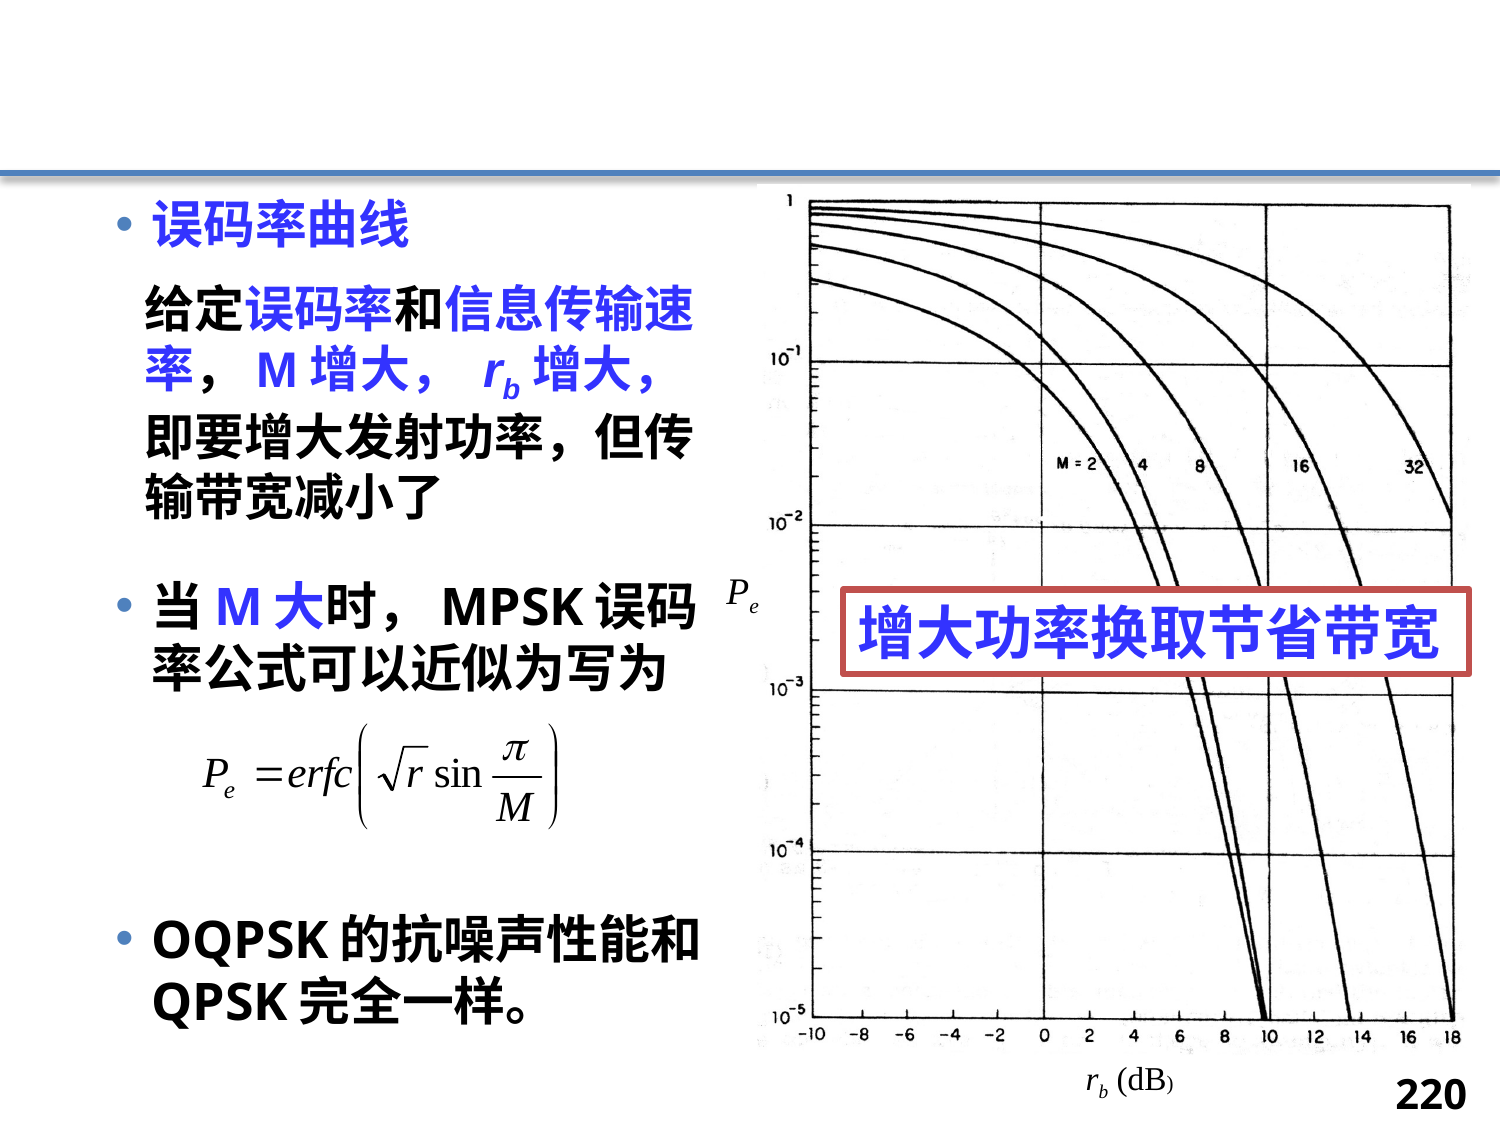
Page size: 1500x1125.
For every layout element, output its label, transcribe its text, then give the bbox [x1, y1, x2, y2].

list 误码率曲线 当M大时，MPSK误码率公式可以近似为写为 OQPSK的抗噪声性能和QPSK完全一样。 [100, 528, 720, 1057]
slide_number 220 [1379, 1075, 1483, 1118]
text_box 给定误码率和信息传输速率，M增大， rb增大，即要增大发射功率，但传输带宽减小了 [129, 270, 711, 534]
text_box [726, 184, 1471, 1107]
list 误码率曲线 当M大时，MPSK误码率公式可以近似为写为 OQPSK的抗噪声性能和QPSK完全一样。 [100, 184, 722, 527]
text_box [194, 715, 572, 839]
